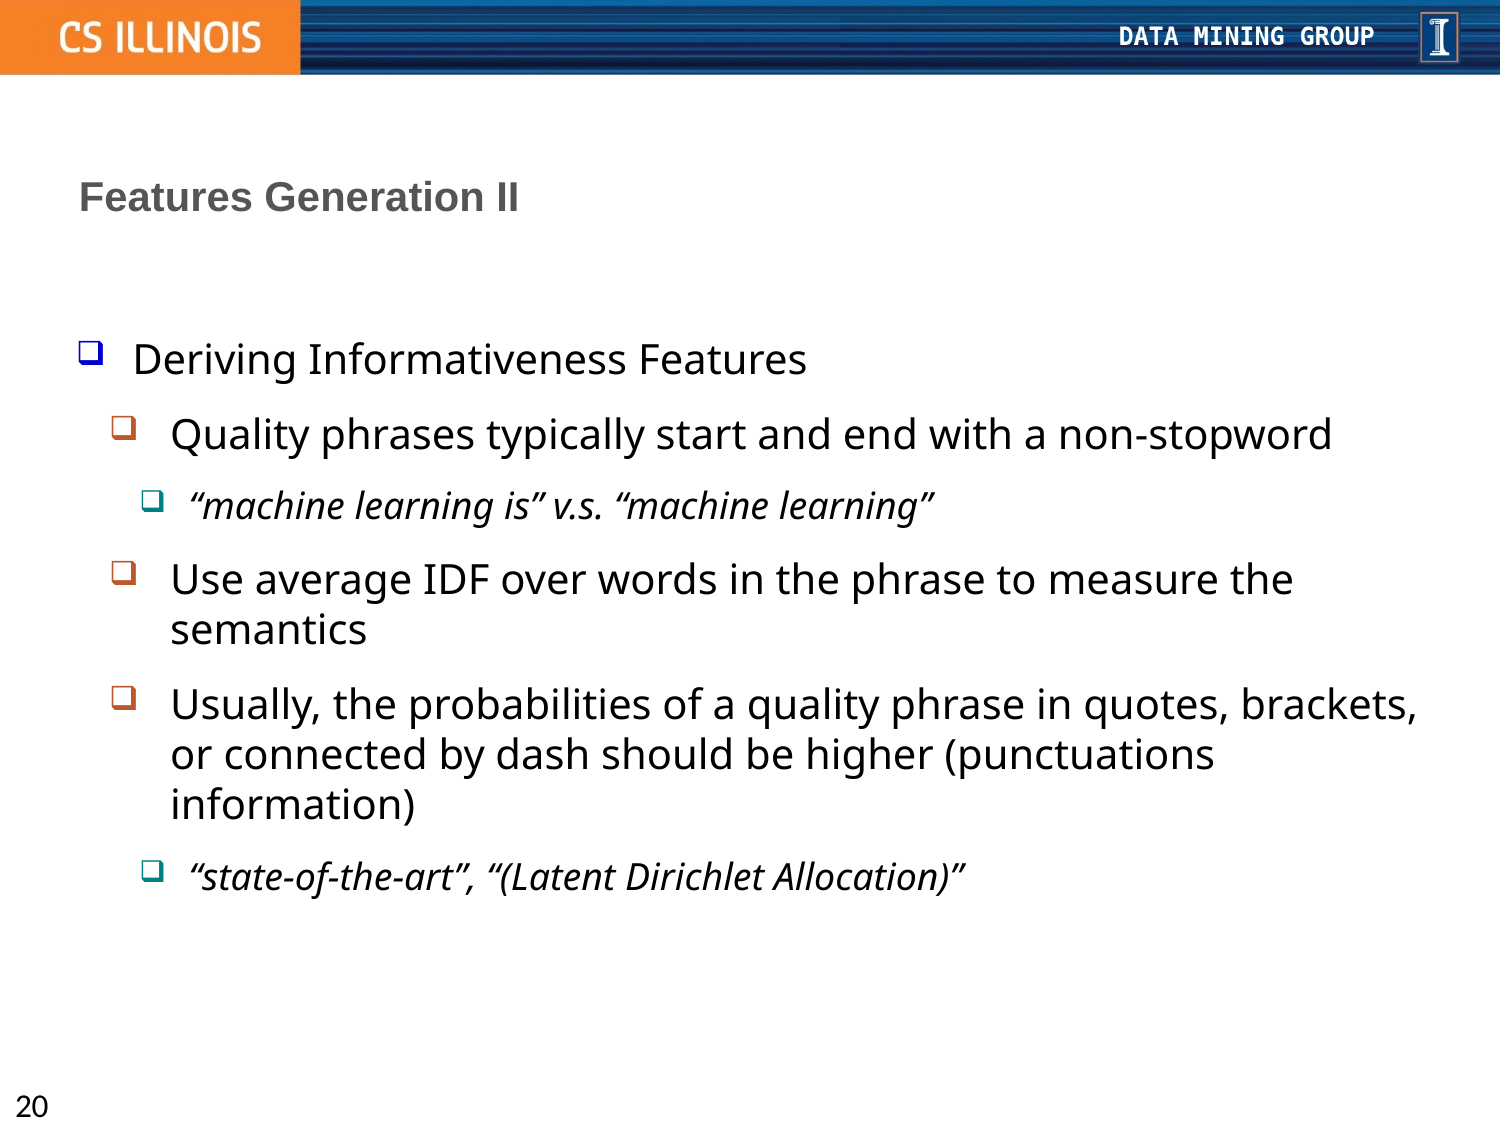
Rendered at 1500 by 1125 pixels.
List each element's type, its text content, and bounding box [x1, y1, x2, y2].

list Deriving Informativeness Features Quality phrases typically start and end with a non-stopword “machine learning is” v.s. “machine learning” Use average IDF over words in the phrase to measure the semantics Usually, the probabilities of a quality phrase in quotes, brackets, or connected by dash should be higher (punctuations information) “state-of-the-art”, “(Latent Dirichlet Allocation)” [61, 324, 1465, 1000]
picture [0, 0, 1500, 1125]
text_box Features Generation II [64, 162, 535, 228]
